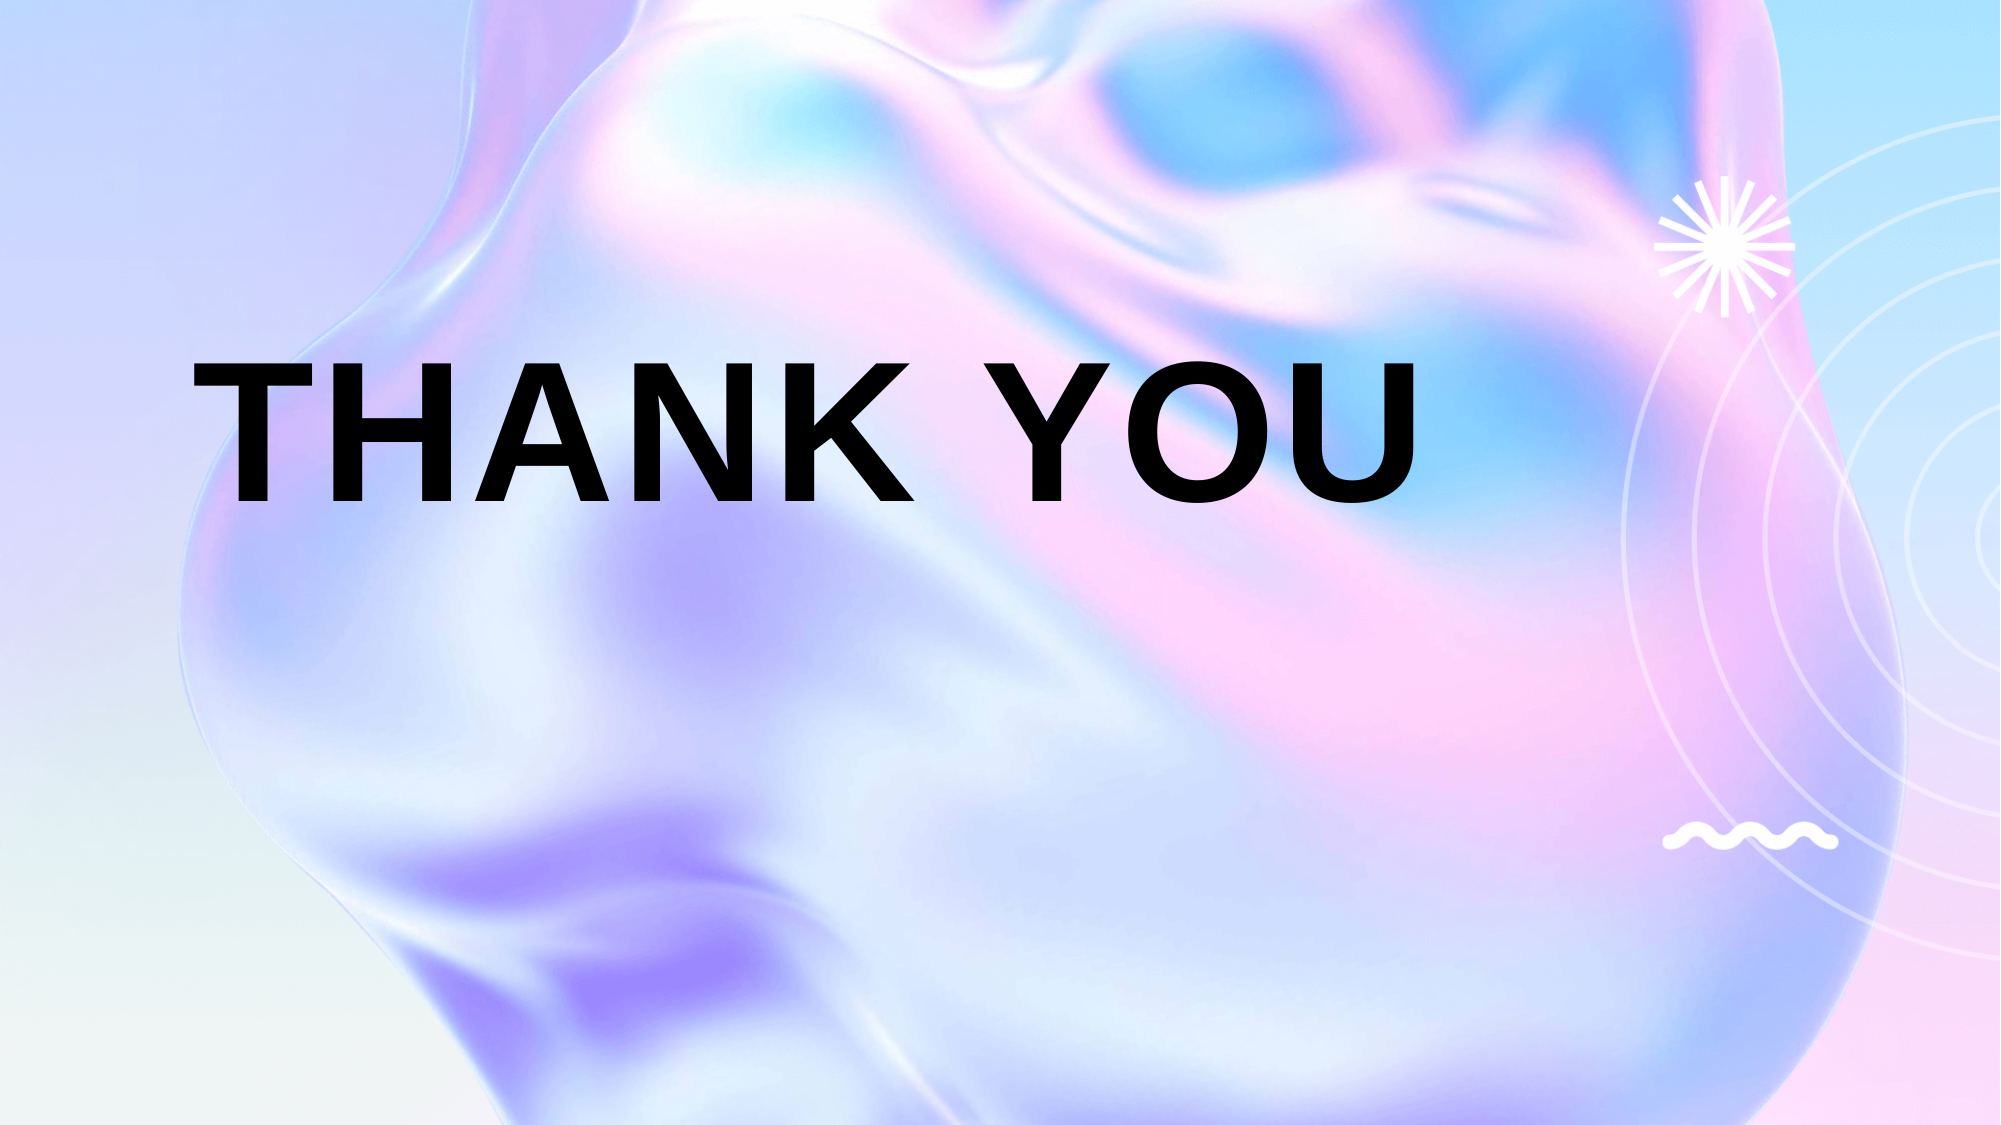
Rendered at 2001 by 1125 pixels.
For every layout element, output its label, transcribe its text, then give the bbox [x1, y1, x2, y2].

title THANK YOU [176, 321, 1824, 713]
picture [0, 0, 2000, 1125]
